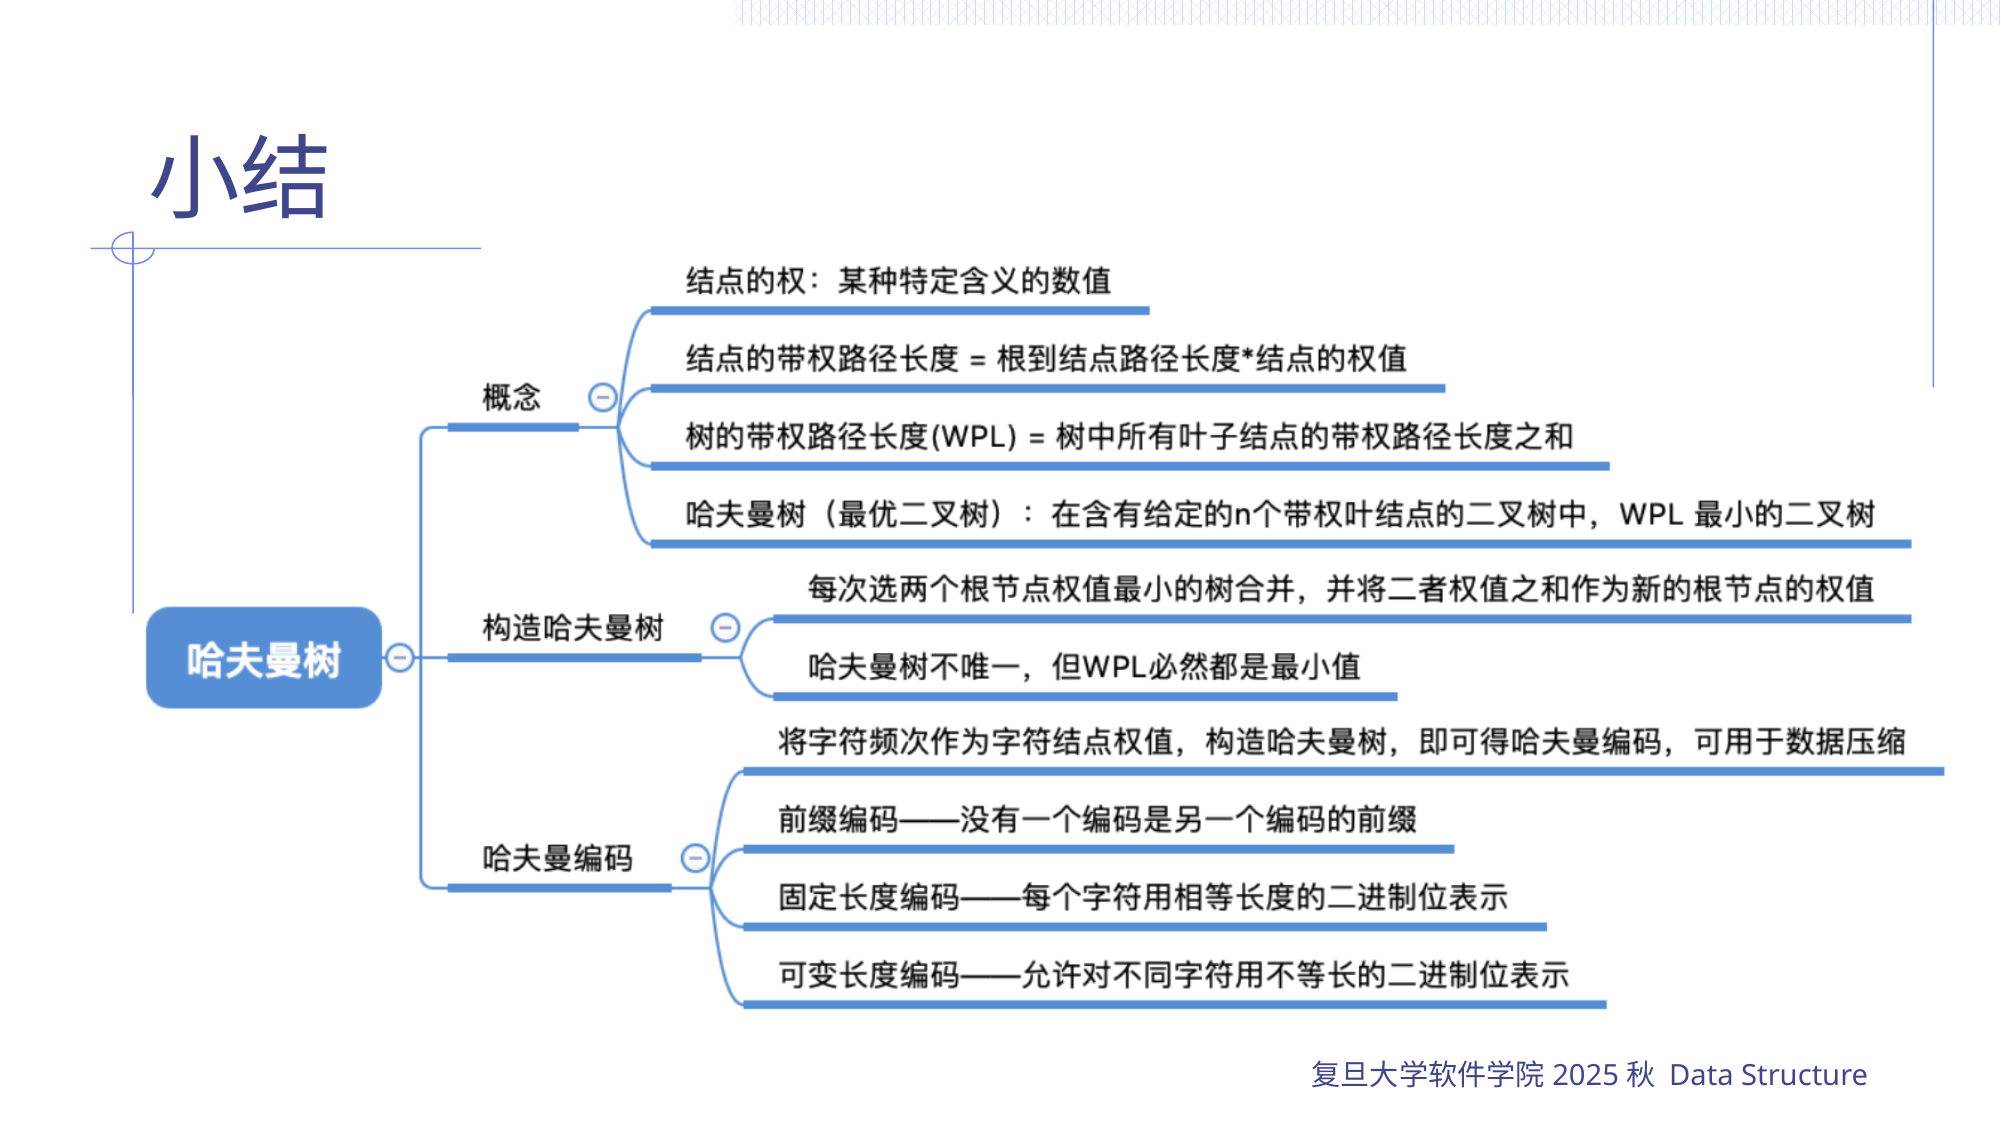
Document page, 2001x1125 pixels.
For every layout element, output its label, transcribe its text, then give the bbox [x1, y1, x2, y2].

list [107, 237, 2000, 1045]
title 小结 [133, 50, 1834, 237]
